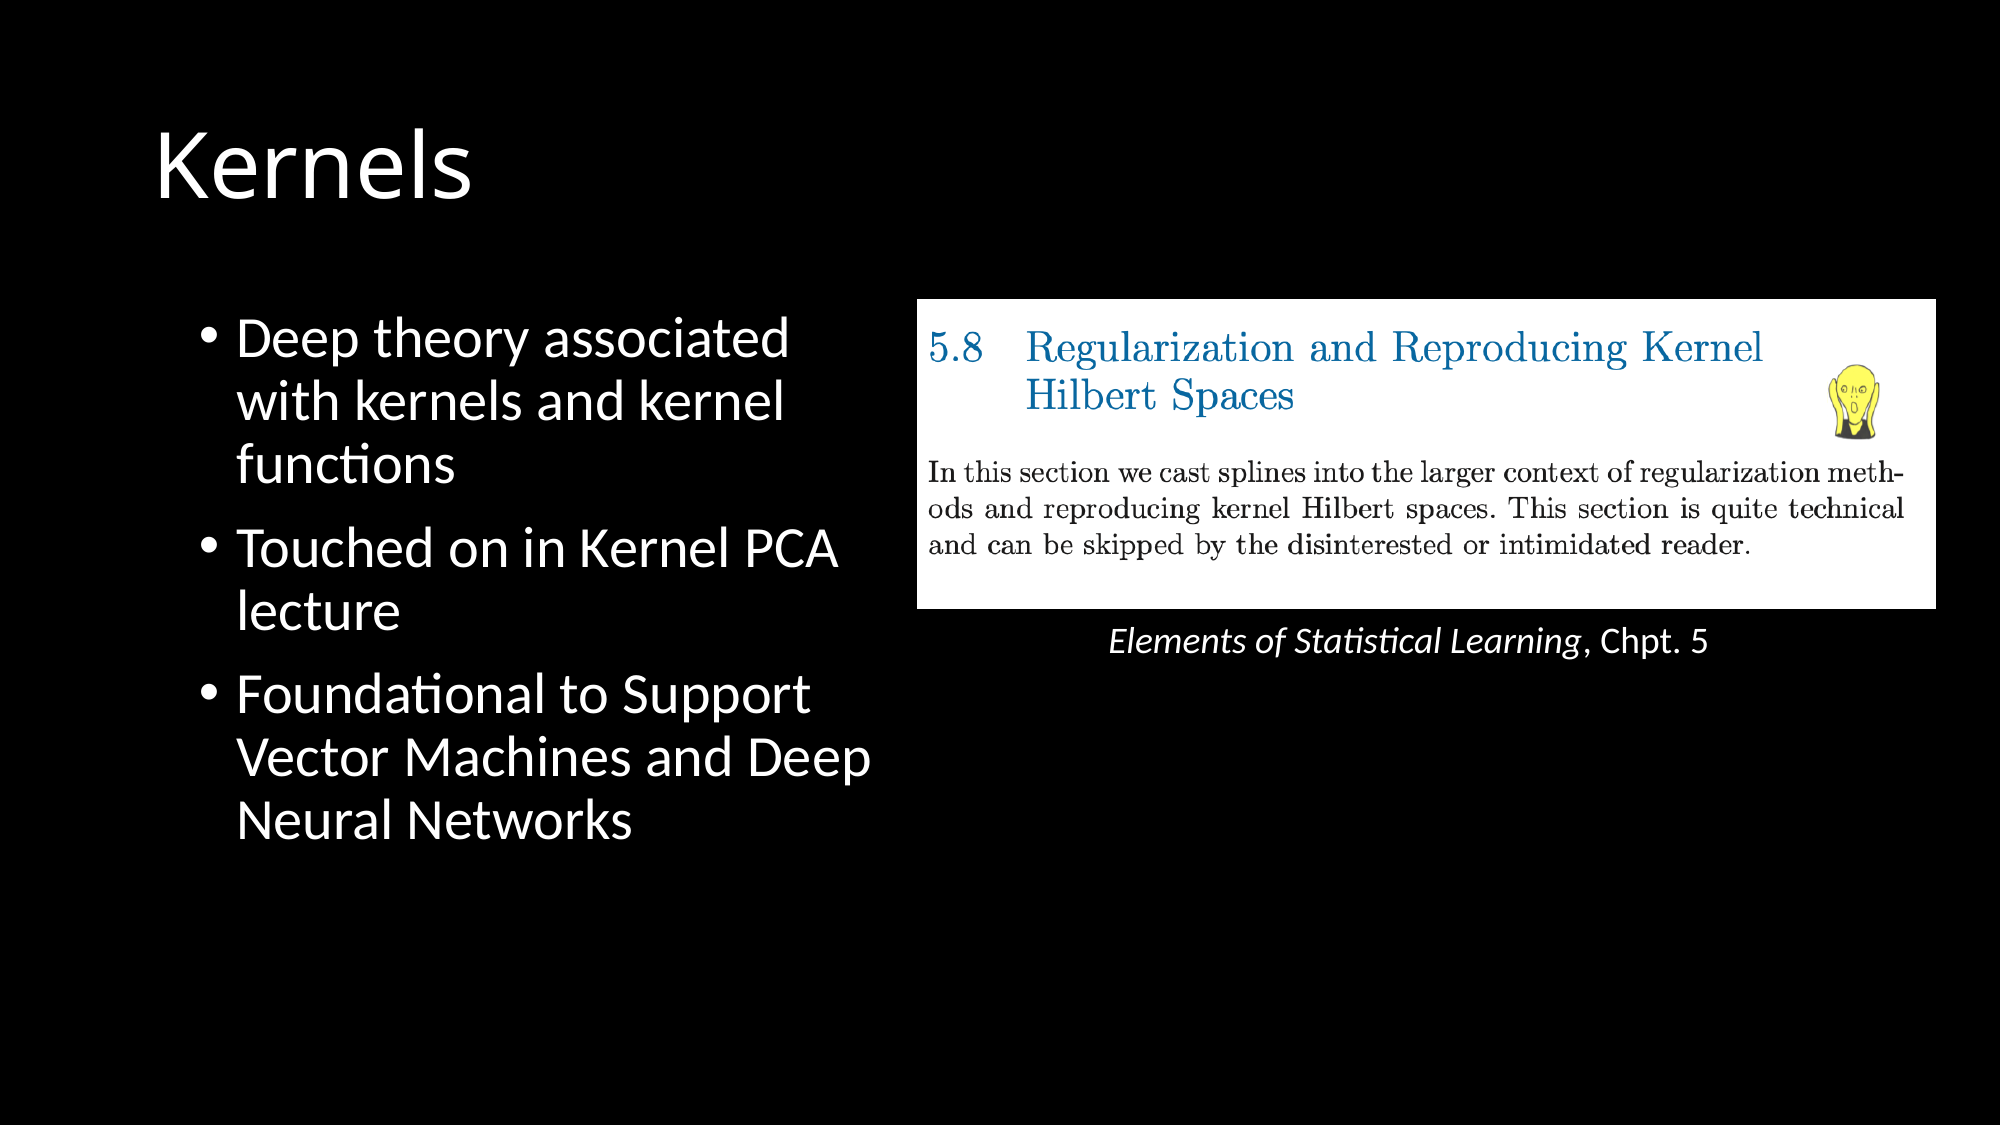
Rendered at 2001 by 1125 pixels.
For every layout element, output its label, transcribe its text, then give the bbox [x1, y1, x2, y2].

text_box Elements of Statistical Learning, Chpt. 5 [1093, 610, 1725, 669]
list Deep theory associated with kernels and kernel functions Touched on in Kernel PCA lecture Foundational to Support Vector Machines and Deep Neural Networks [183, 299, 918, 1014]
picture [917, 299, 1936, 610]
title Kernels [137, 59, 1863, 278]
